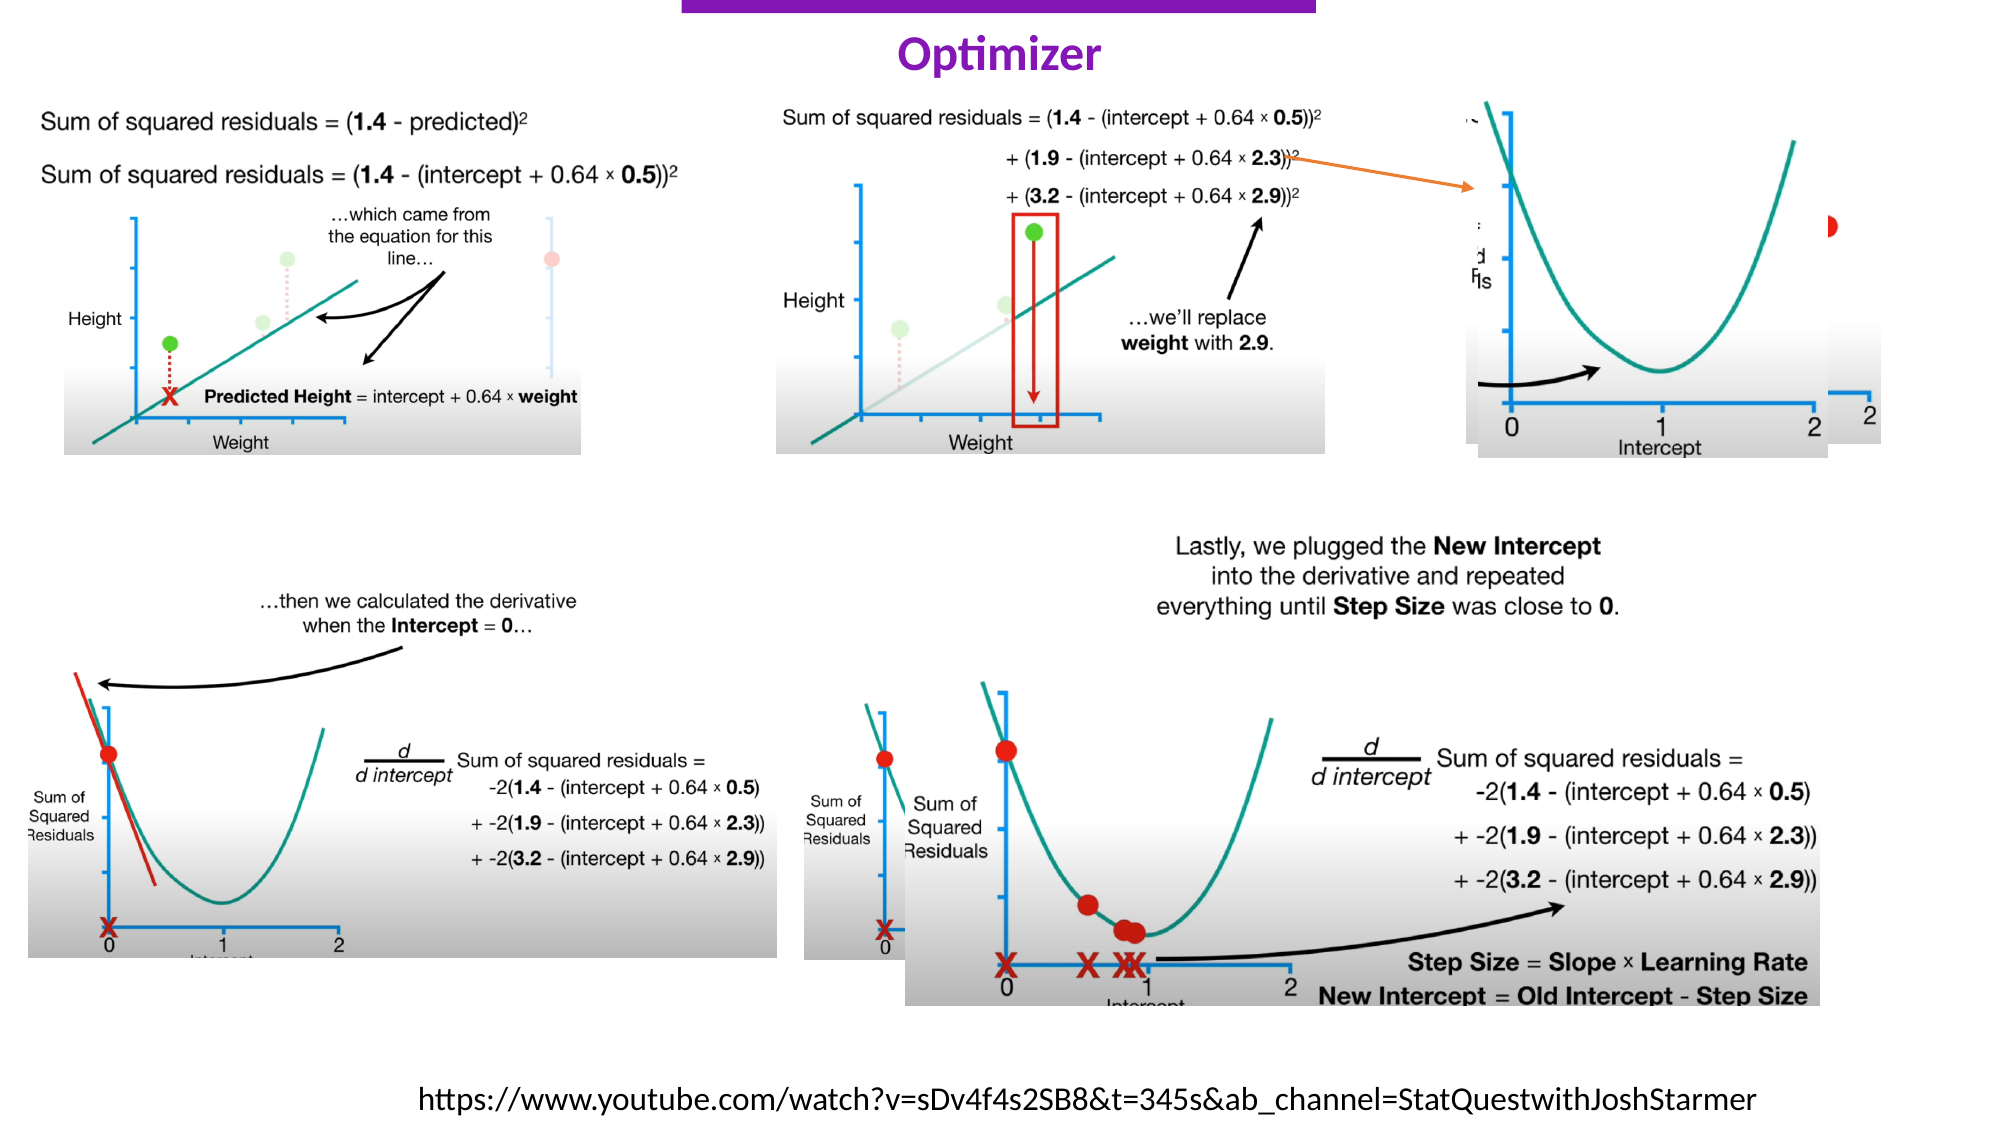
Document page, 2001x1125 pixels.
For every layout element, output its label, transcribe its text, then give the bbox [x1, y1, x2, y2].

picture [804, 521, 1820, 1006]
picture [64, 200, 581, 455]
picture [776, 102, 1325, 454]
text_box https://www.youtube.com/watch?v=sDv4f4s2SB8&t=345s&ab_channel=StatQuestwithJoshStarmer [403, 1069, 1837, 1125]
picture [1466, 99, 1881, 458]
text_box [1284, 156, 1475, 189]
text_box [681, 0, 1317, 13]
text_box Optimizer [637, 13, 1363, 89]
picture [33, 103, 535, 136]
picture [28, 569, 777, 958]
picture [33, 156, 682, 189]
